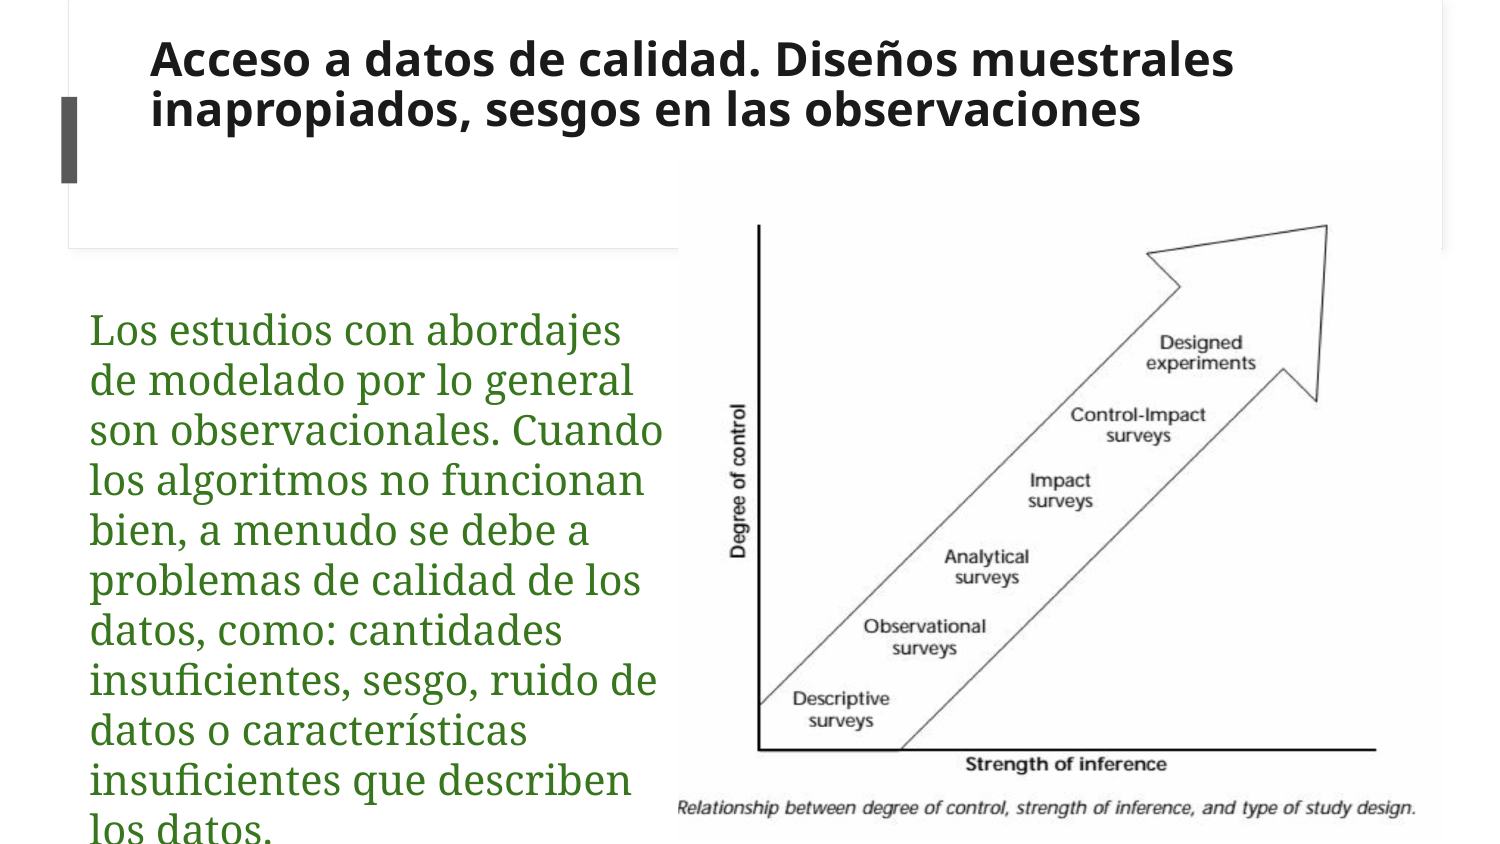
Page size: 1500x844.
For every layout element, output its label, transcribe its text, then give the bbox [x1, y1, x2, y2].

title Acceso a datos de calidad. Diseños muestrales inapropiados, sesgos en las observaciones [139, 13, 1391, 159]
text_box Los estudios con abordajes de modelado por lo general son observacionales. Cuando los algoritmos no funcionan bien, a menudo se debe a problemas de calidad de los datos, como: cantidades insuficientes, sesgo, ruido de datos o características insuficientes que describen los datos. [78, 298, 674, 844]
picture [678, 158, 1442, 842]
